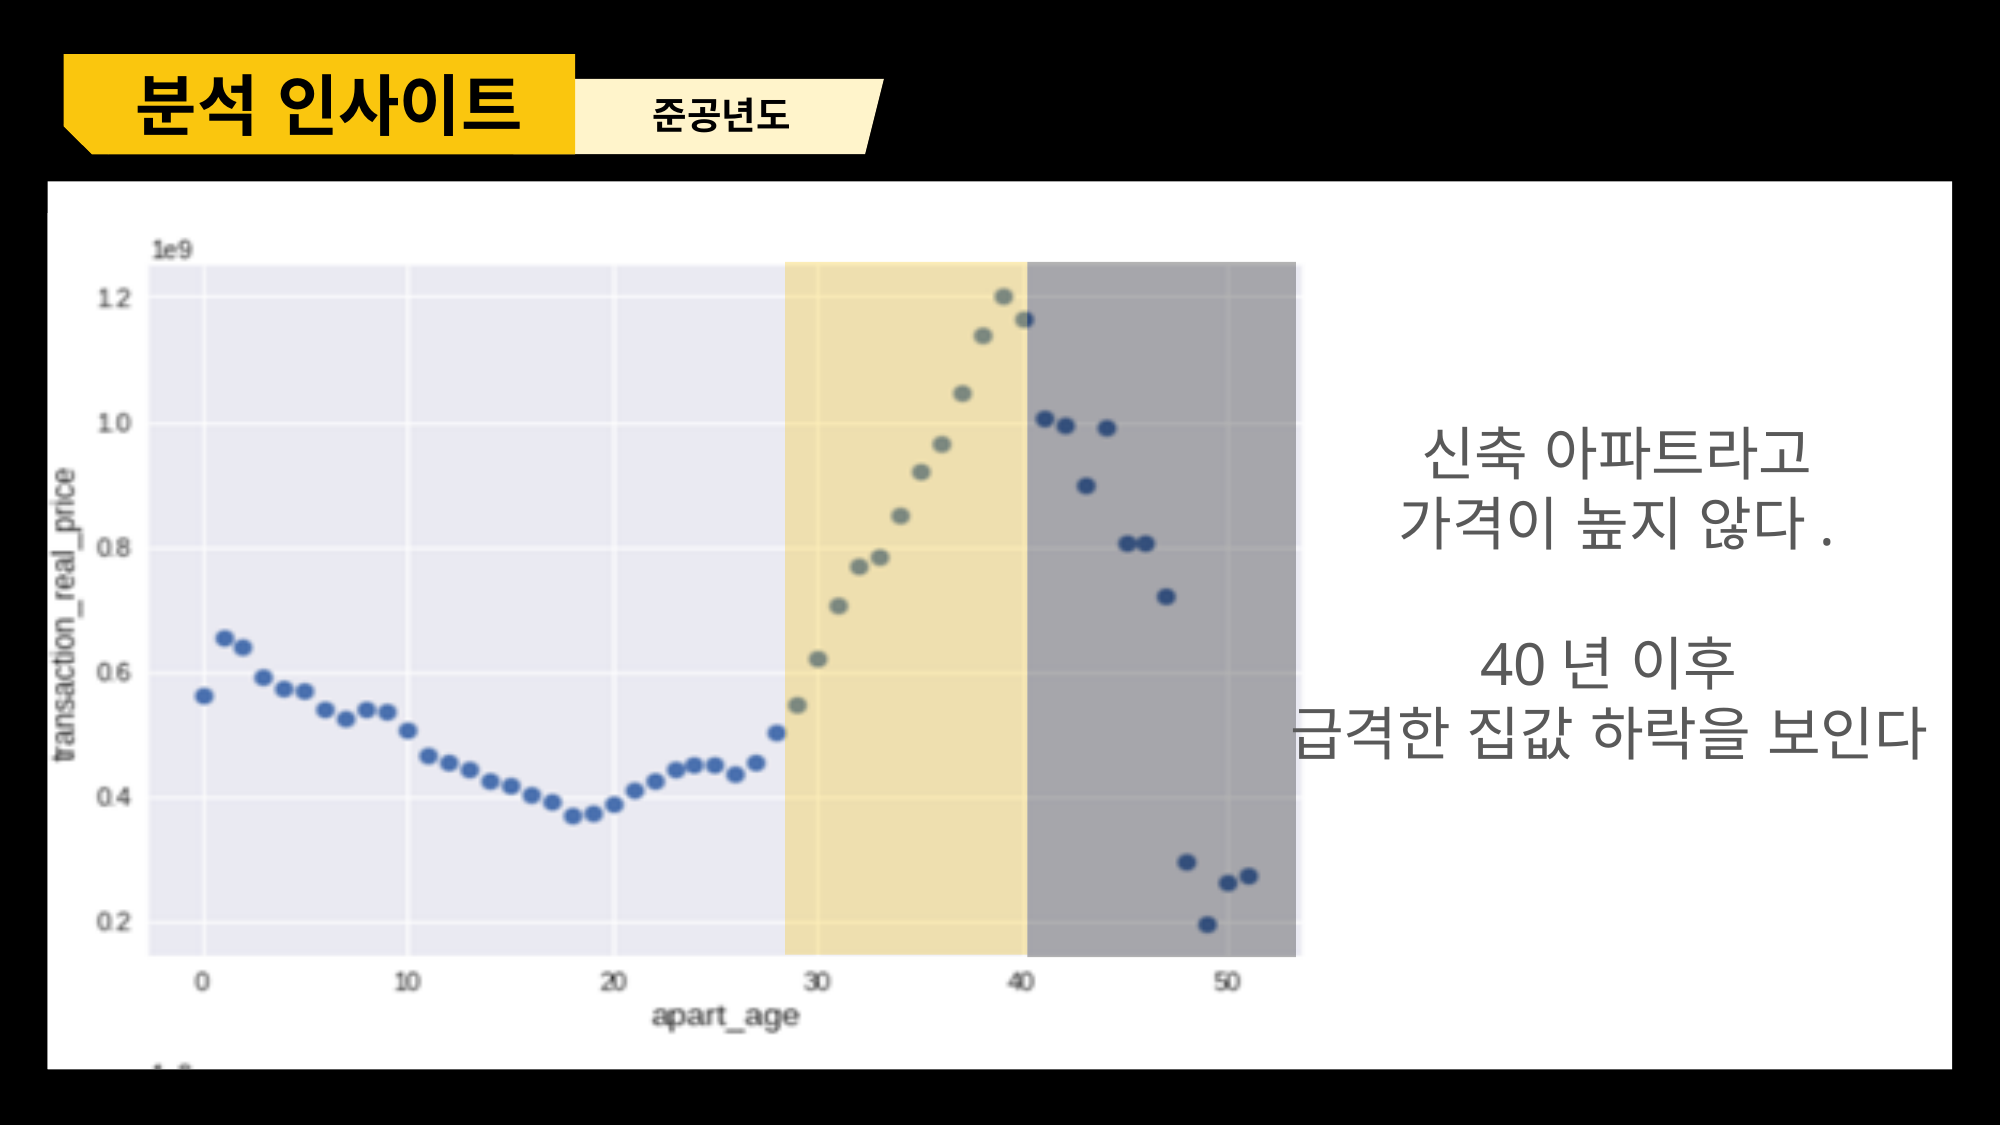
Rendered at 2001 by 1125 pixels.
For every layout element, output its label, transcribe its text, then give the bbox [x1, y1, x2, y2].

picture [47, 213, 1370, 1069]
text_box 신축 아파트라고 가격이 높지 않다. 40년 이후 급격한 집값 하락을 보인다 [1370, 409, 1960, 775]
text_box [512, 77, 886, 156]
text_box [47, 775, 1953, 1070]
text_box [63, 54, 864, 155]
text_box [47, 180, 1953, 409]
